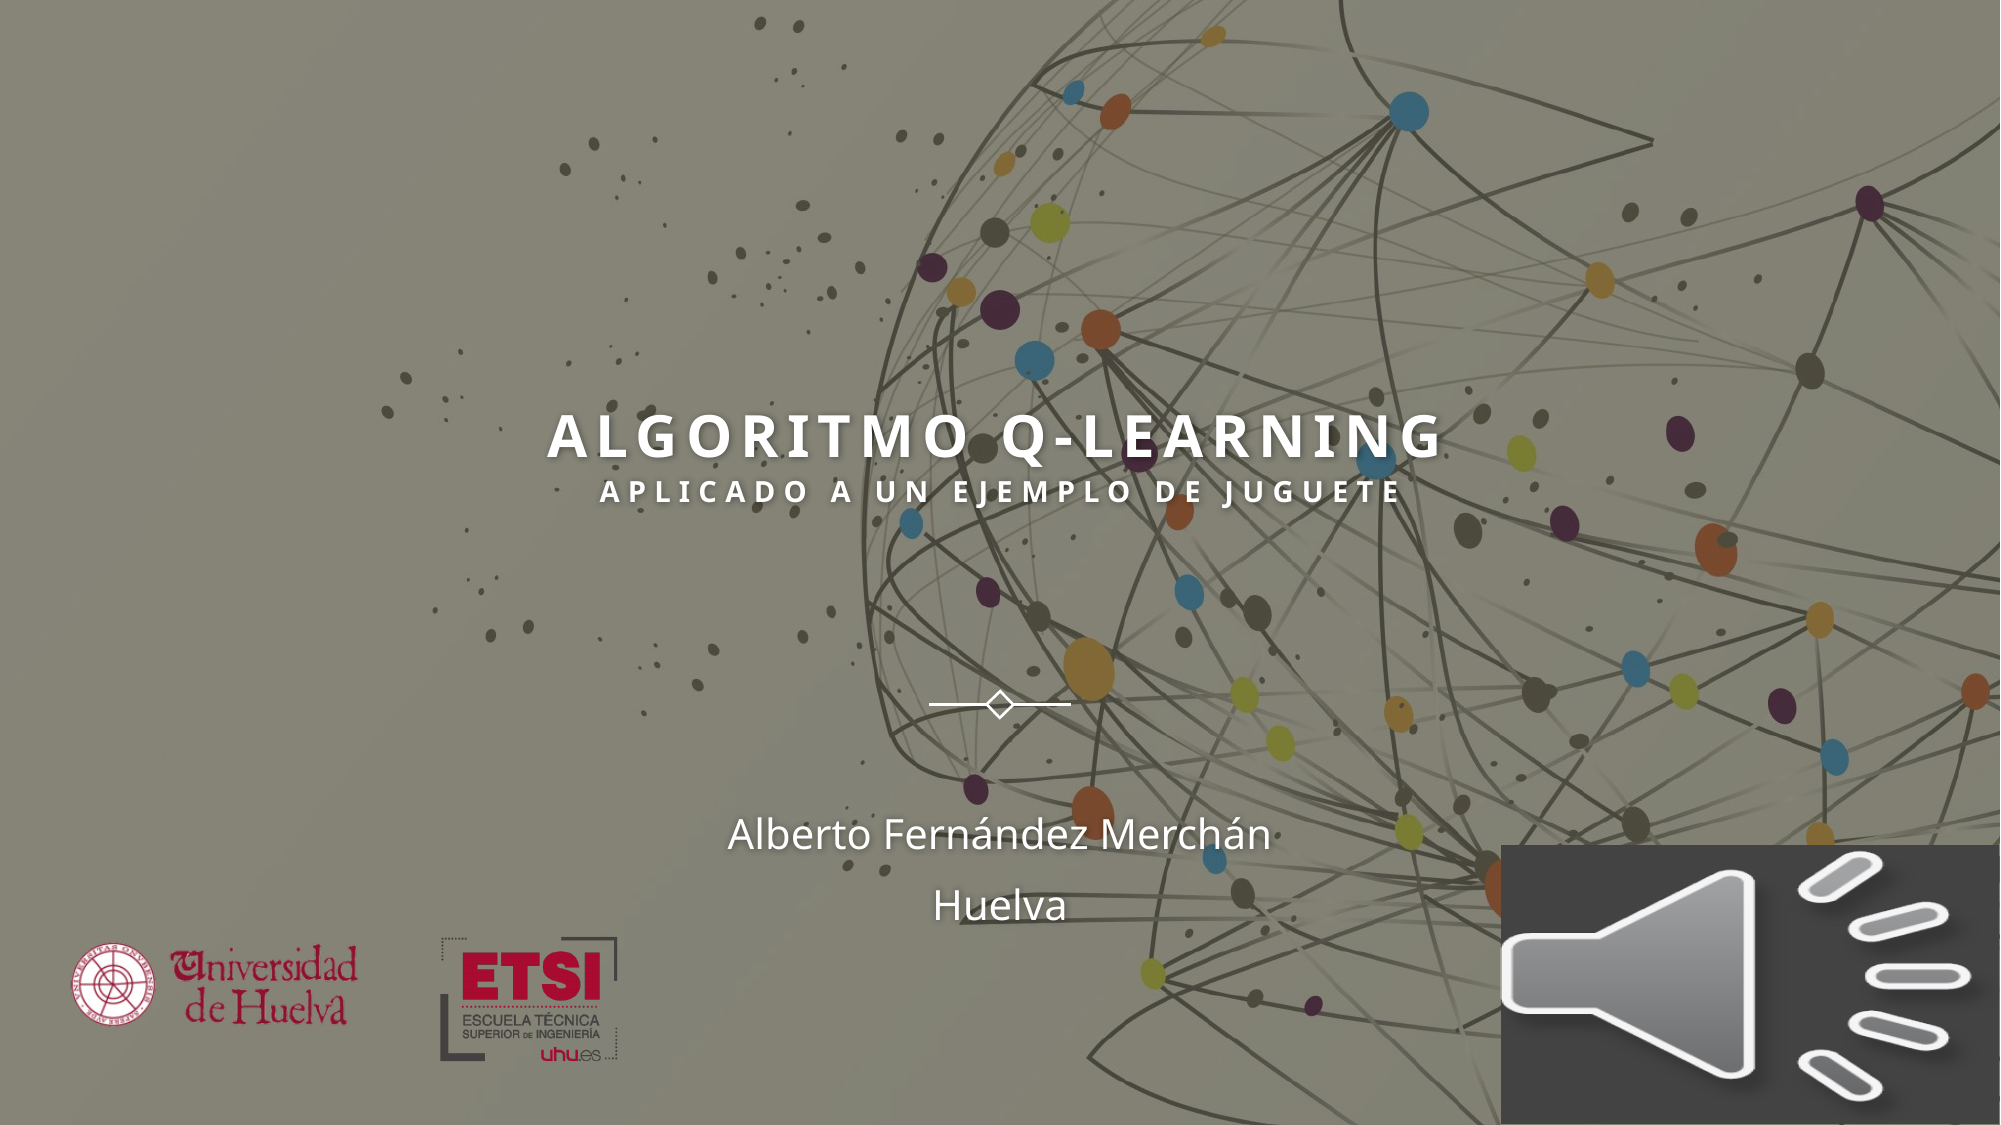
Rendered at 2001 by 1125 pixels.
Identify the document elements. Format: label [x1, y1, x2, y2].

picture [0, 0, 2000, 1125]
text_box [928, 695, 1072, 715]
